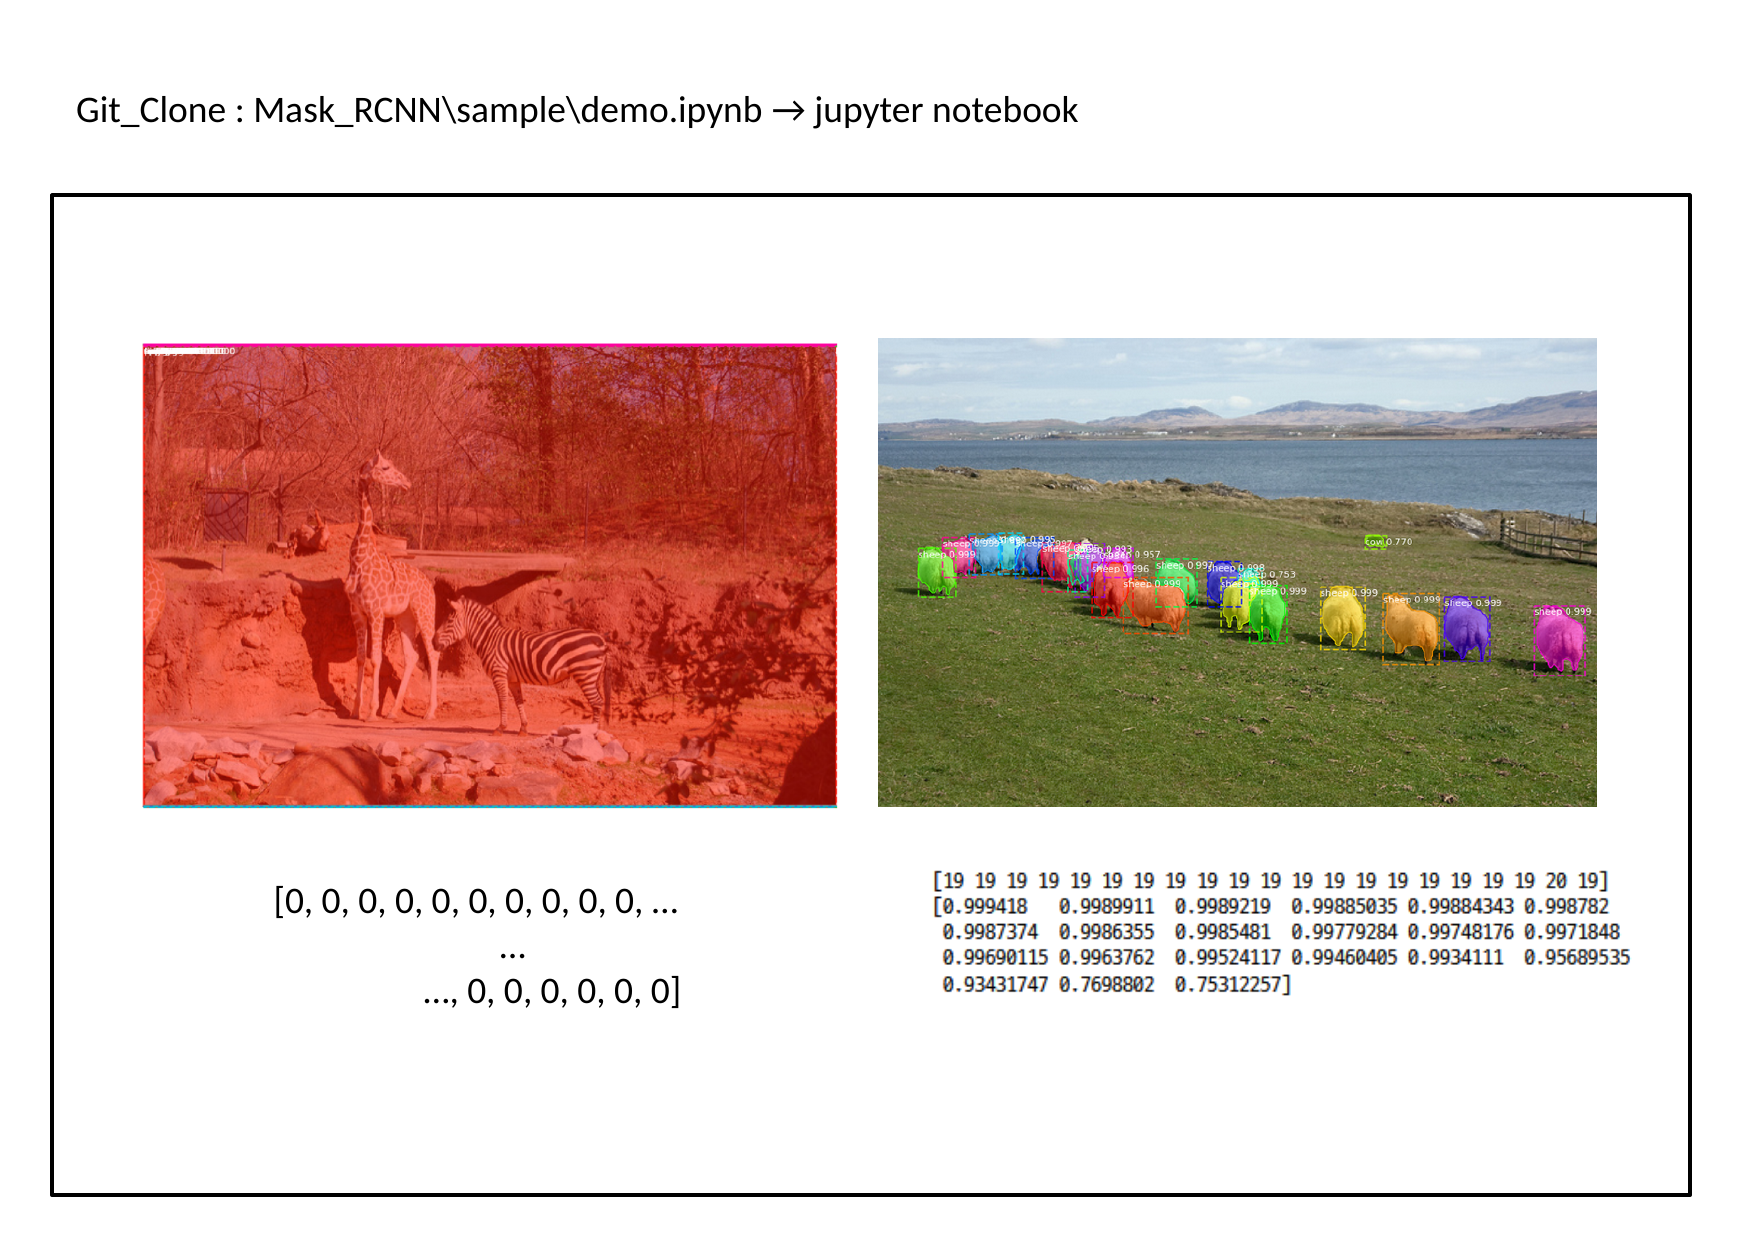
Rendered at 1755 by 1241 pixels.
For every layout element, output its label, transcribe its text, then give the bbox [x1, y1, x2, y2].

picture [140, 342, 838, 812]
text_box [50, 193, 1692, 1197]
picture [877, 338, 1597, 807]
text_box [0, 0, 0, 0, 0, 0, 0, 0, 0, 0, … … …, 0, 0, 0, 0, 0, 0] [258, 868, 697, 1019]
text_box Git_Clone : Mask_RCNN\sample\demo.ipynb → jupyter notebook [61, 77, 1128, 138]
picture [903, 868, 1657, 1021]
